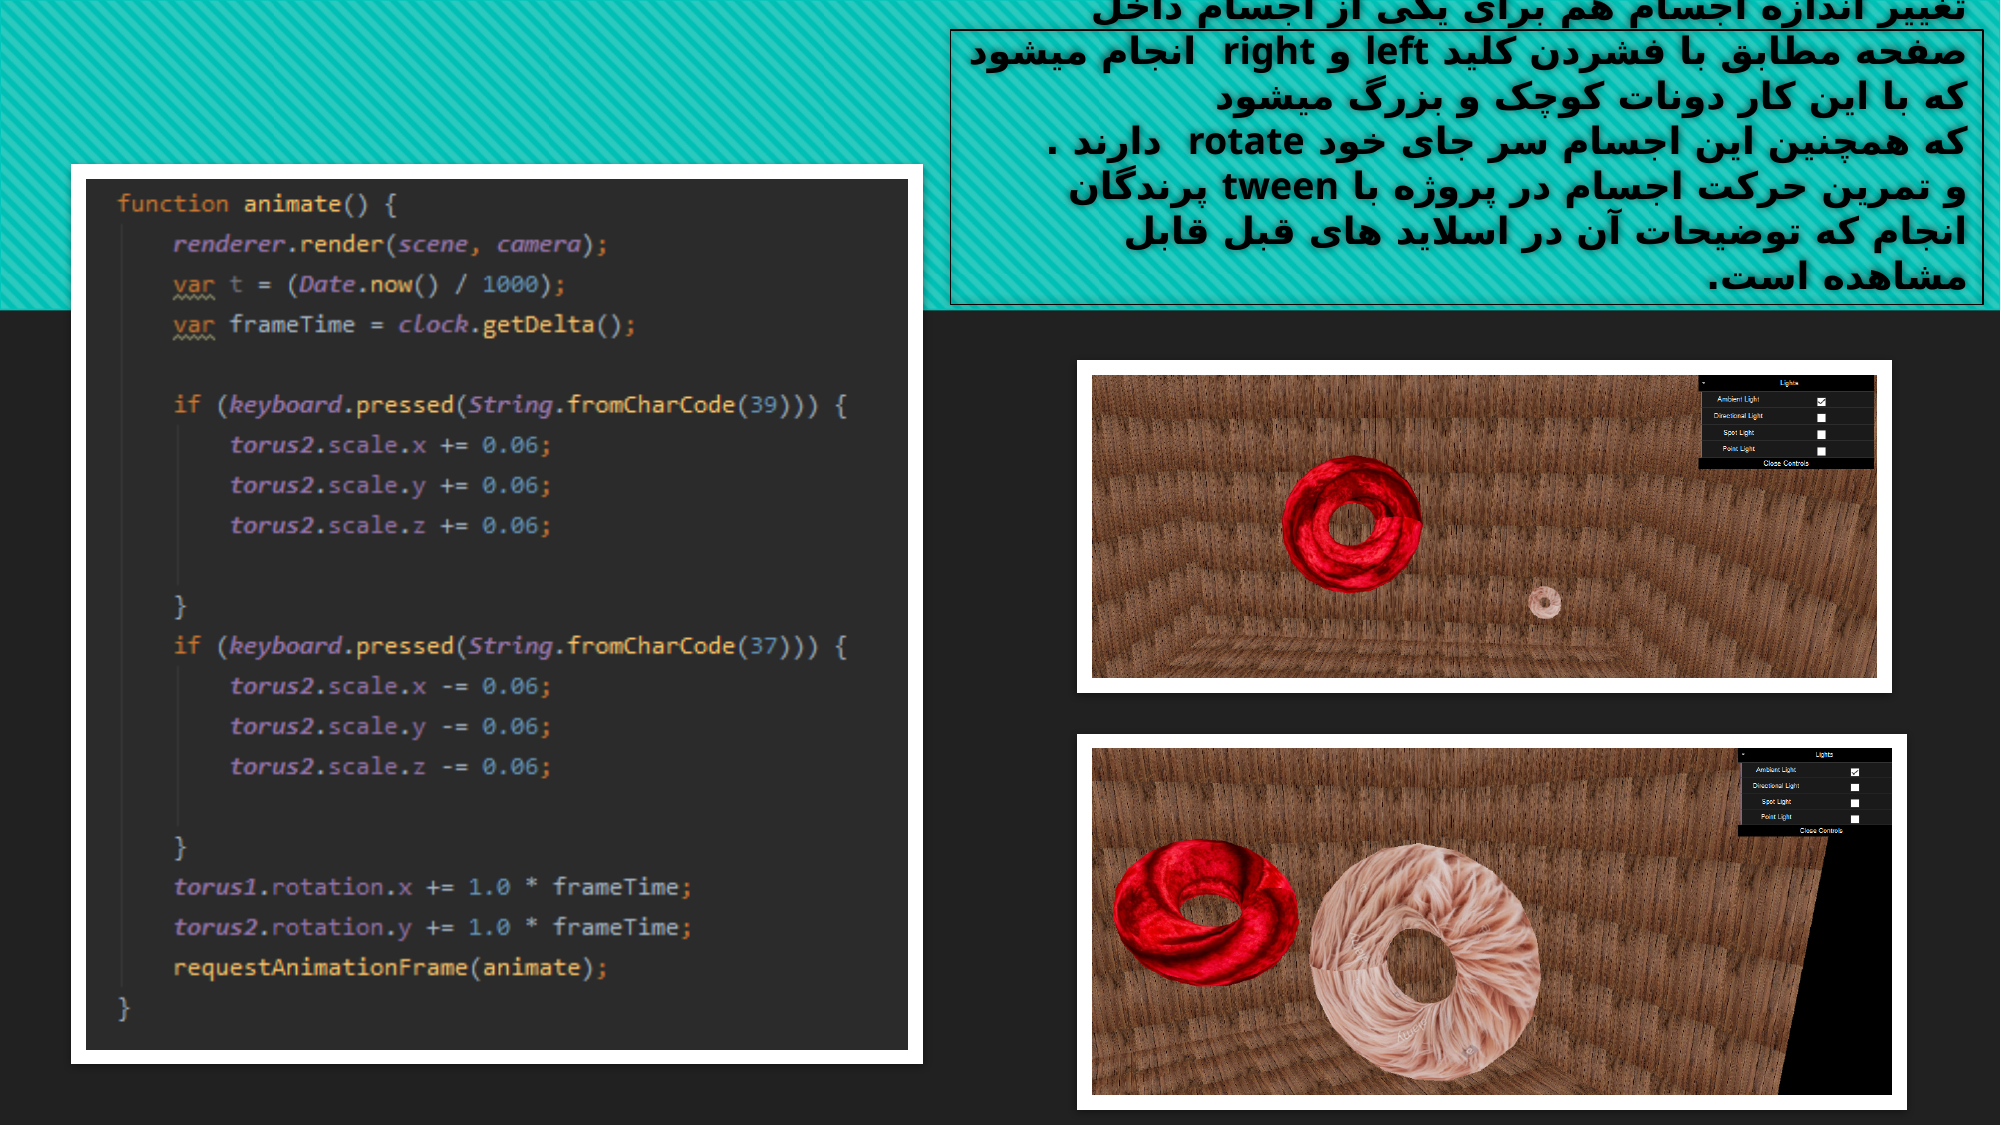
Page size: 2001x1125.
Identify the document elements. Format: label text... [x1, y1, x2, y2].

picture [85, 178, 909, 1050]
title تغییر اندازه اجسام هم برای یکی از اجسام داخل صفحه مطابق با فشردن کلید left و right انجام میشود که با این کار دونات کوچک و بزرگ میشود که همچنین این اجسام سر جای خود rotate دارند . و تمرین حرکت اجسام در پروژه با tween پرندگان انجام که توضیحات آن در اسلاید های قبل قابل مشاهده است. [950, 29, 1984, 305]
picture [1091, 747, 1893, 1096]
picture [1091, 374, 1878, 679]
